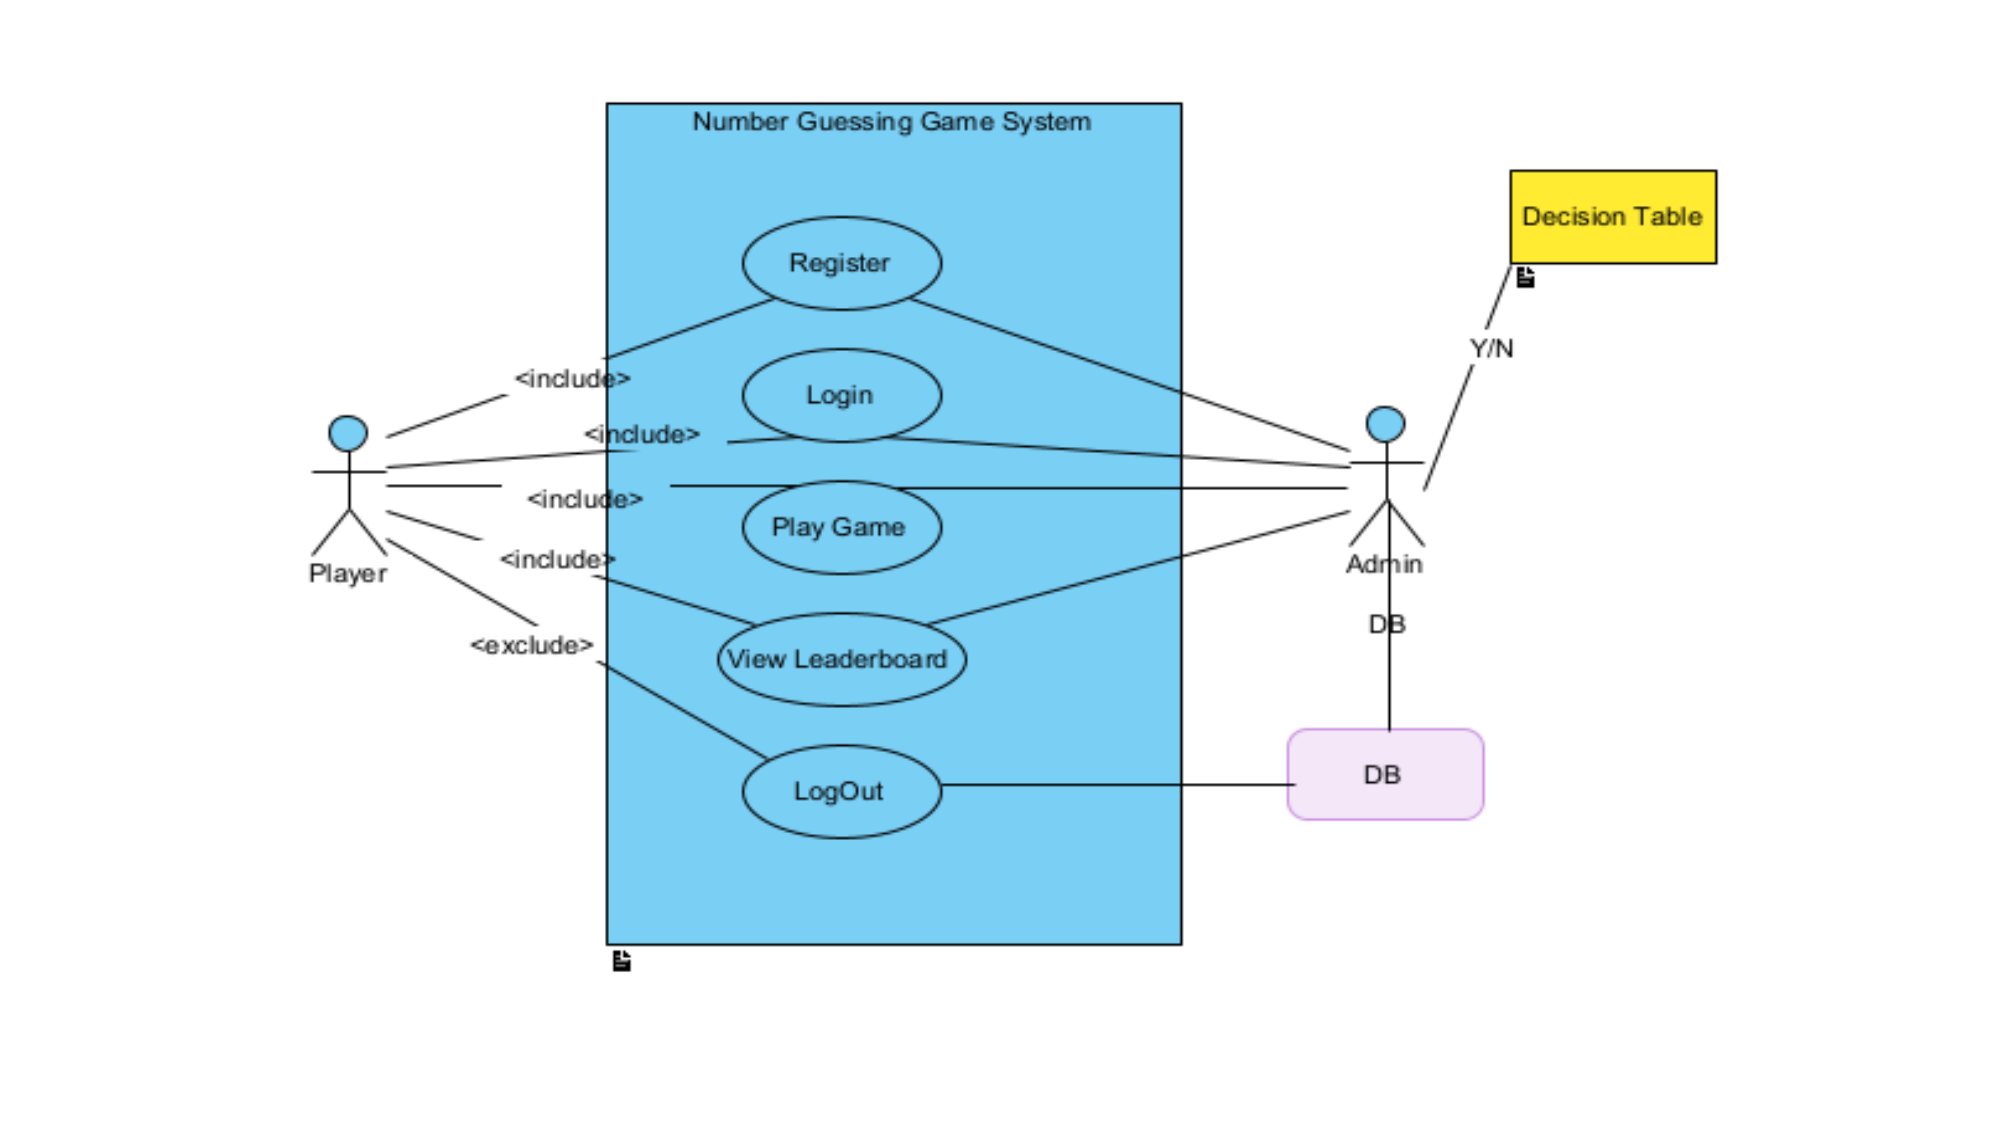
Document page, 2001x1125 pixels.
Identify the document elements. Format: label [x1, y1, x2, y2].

picture [193, 15, 1858, 1125]
